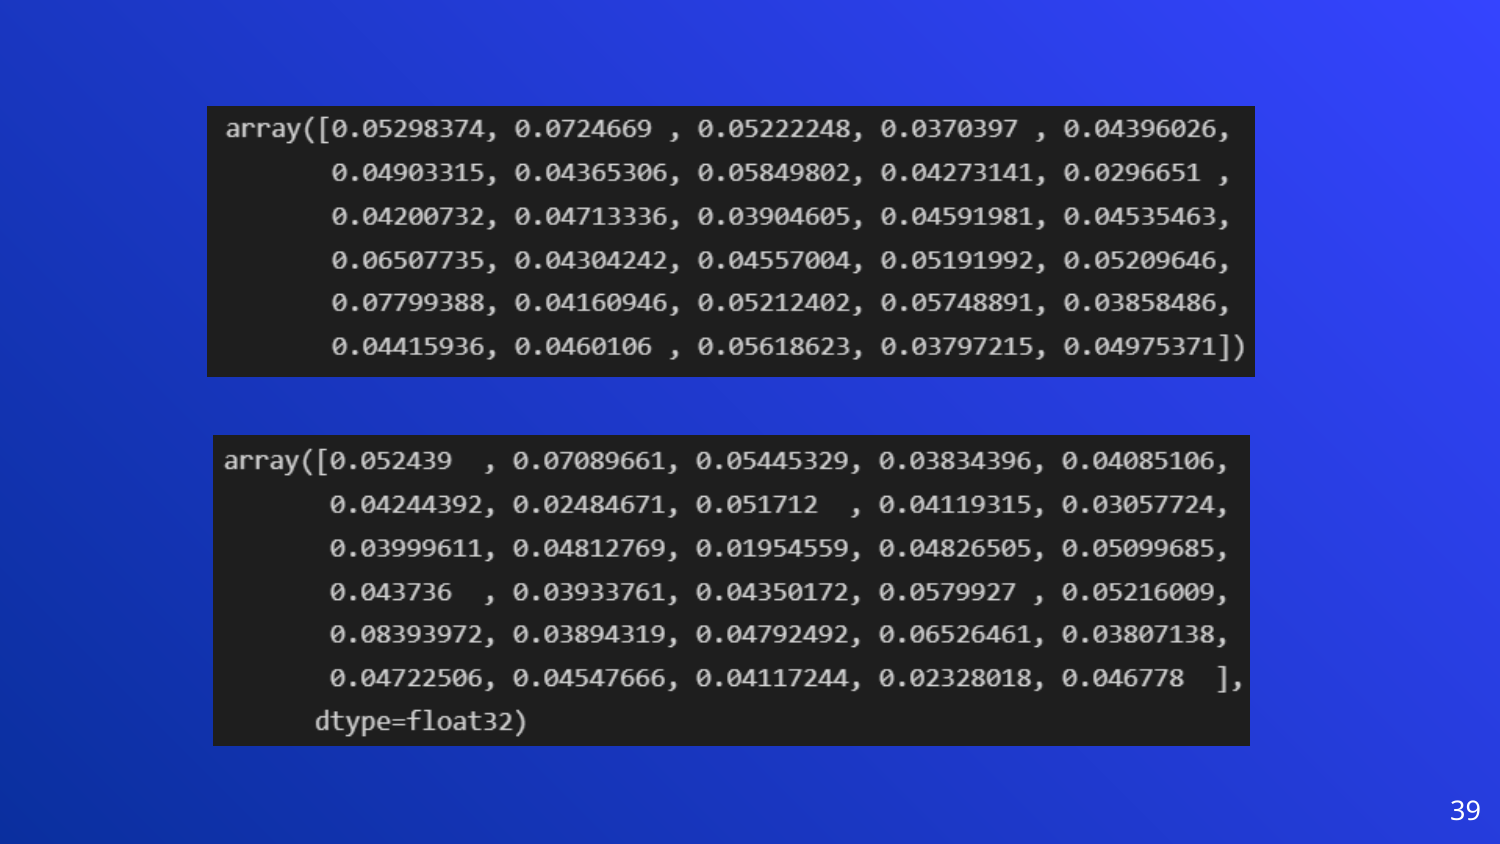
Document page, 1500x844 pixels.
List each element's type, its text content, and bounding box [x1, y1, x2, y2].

picture [207, 105, 1255, 377]
picture [212, 434, 1250, 747]
slide_number 39 [1391, 779, 1482, 844]
